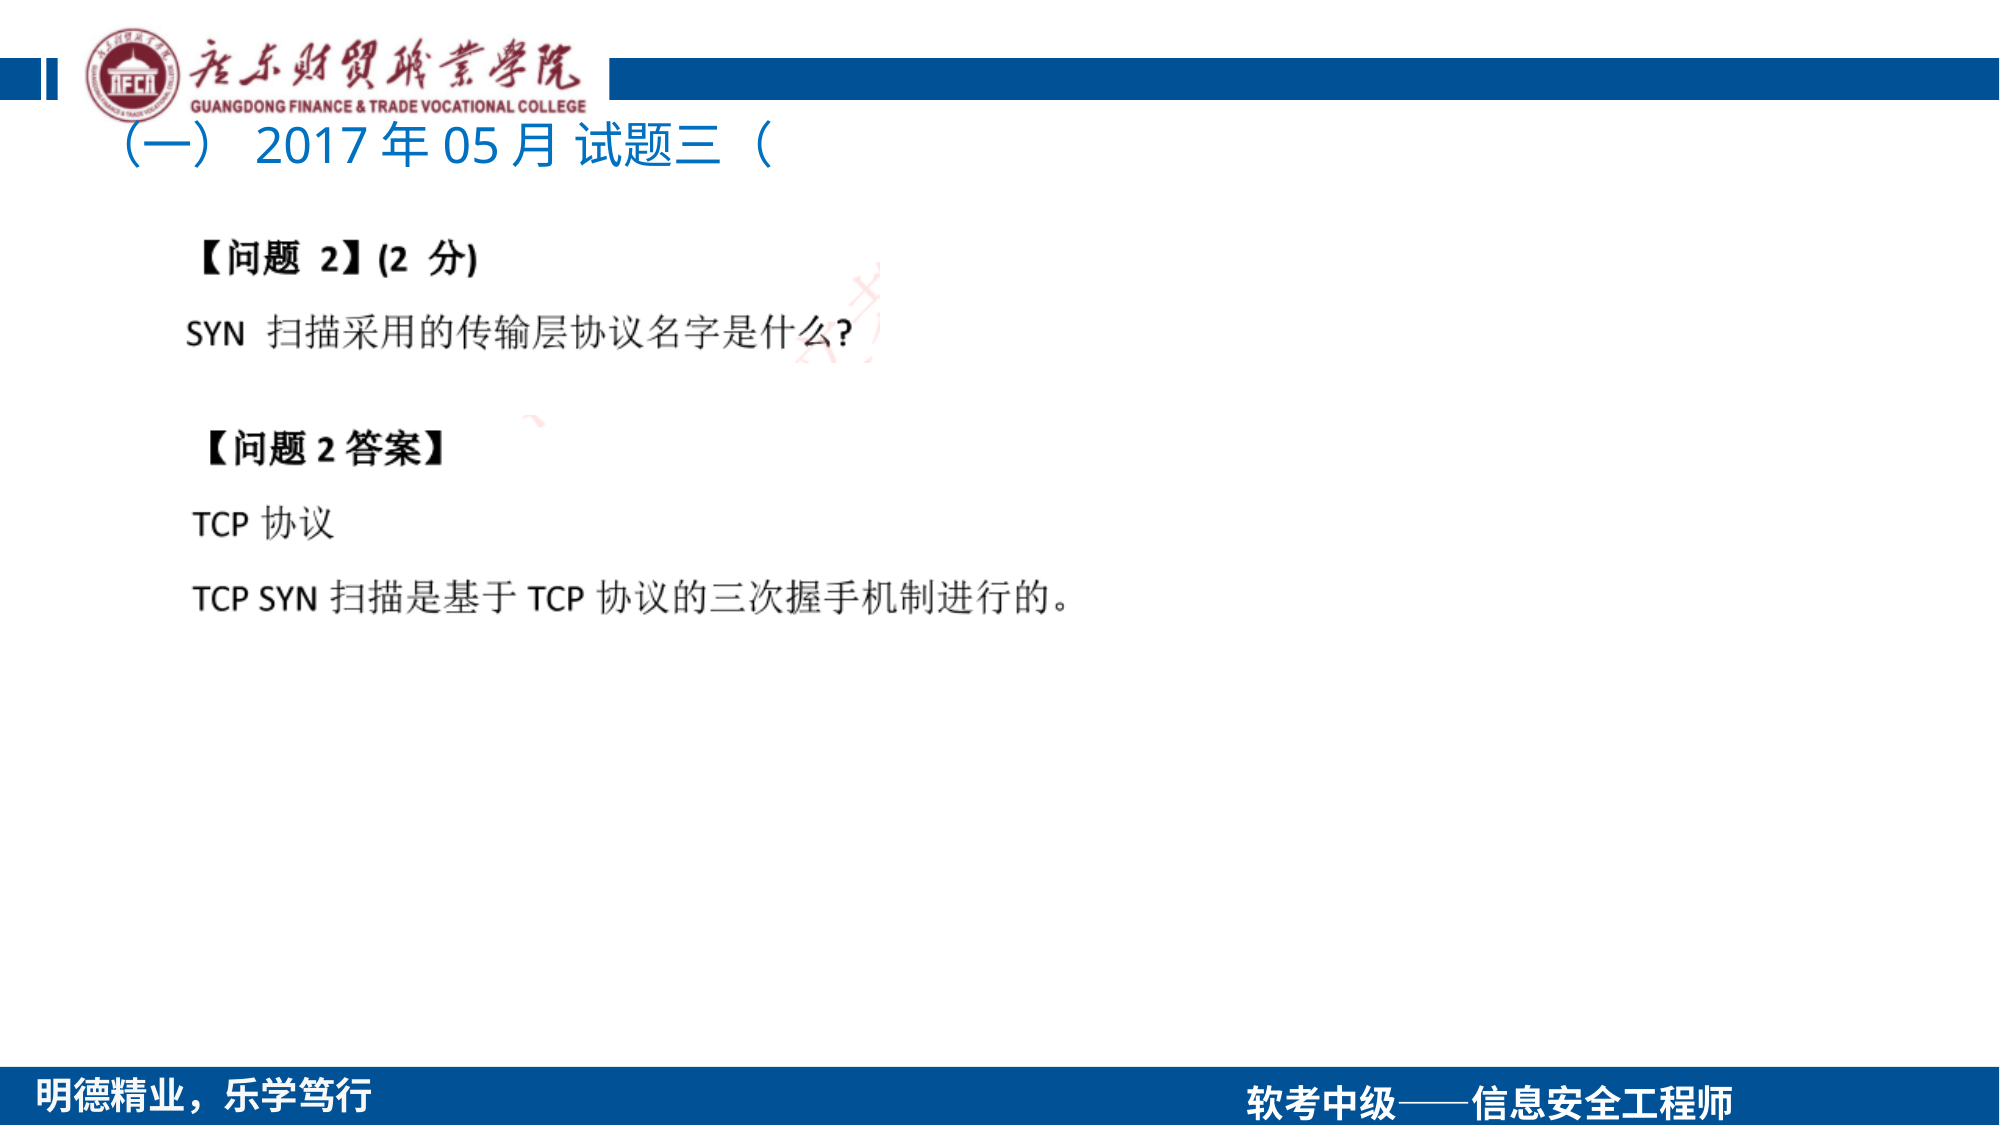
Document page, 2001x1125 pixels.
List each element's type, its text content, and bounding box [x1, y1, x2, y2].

picture [83, 20, 593, 94]
picture [134, 415, 1089, 632]
picture [134, 215, 880, 363]
text_box （一）2017年05月 试题三（ [78, 94, 1282, 182]
